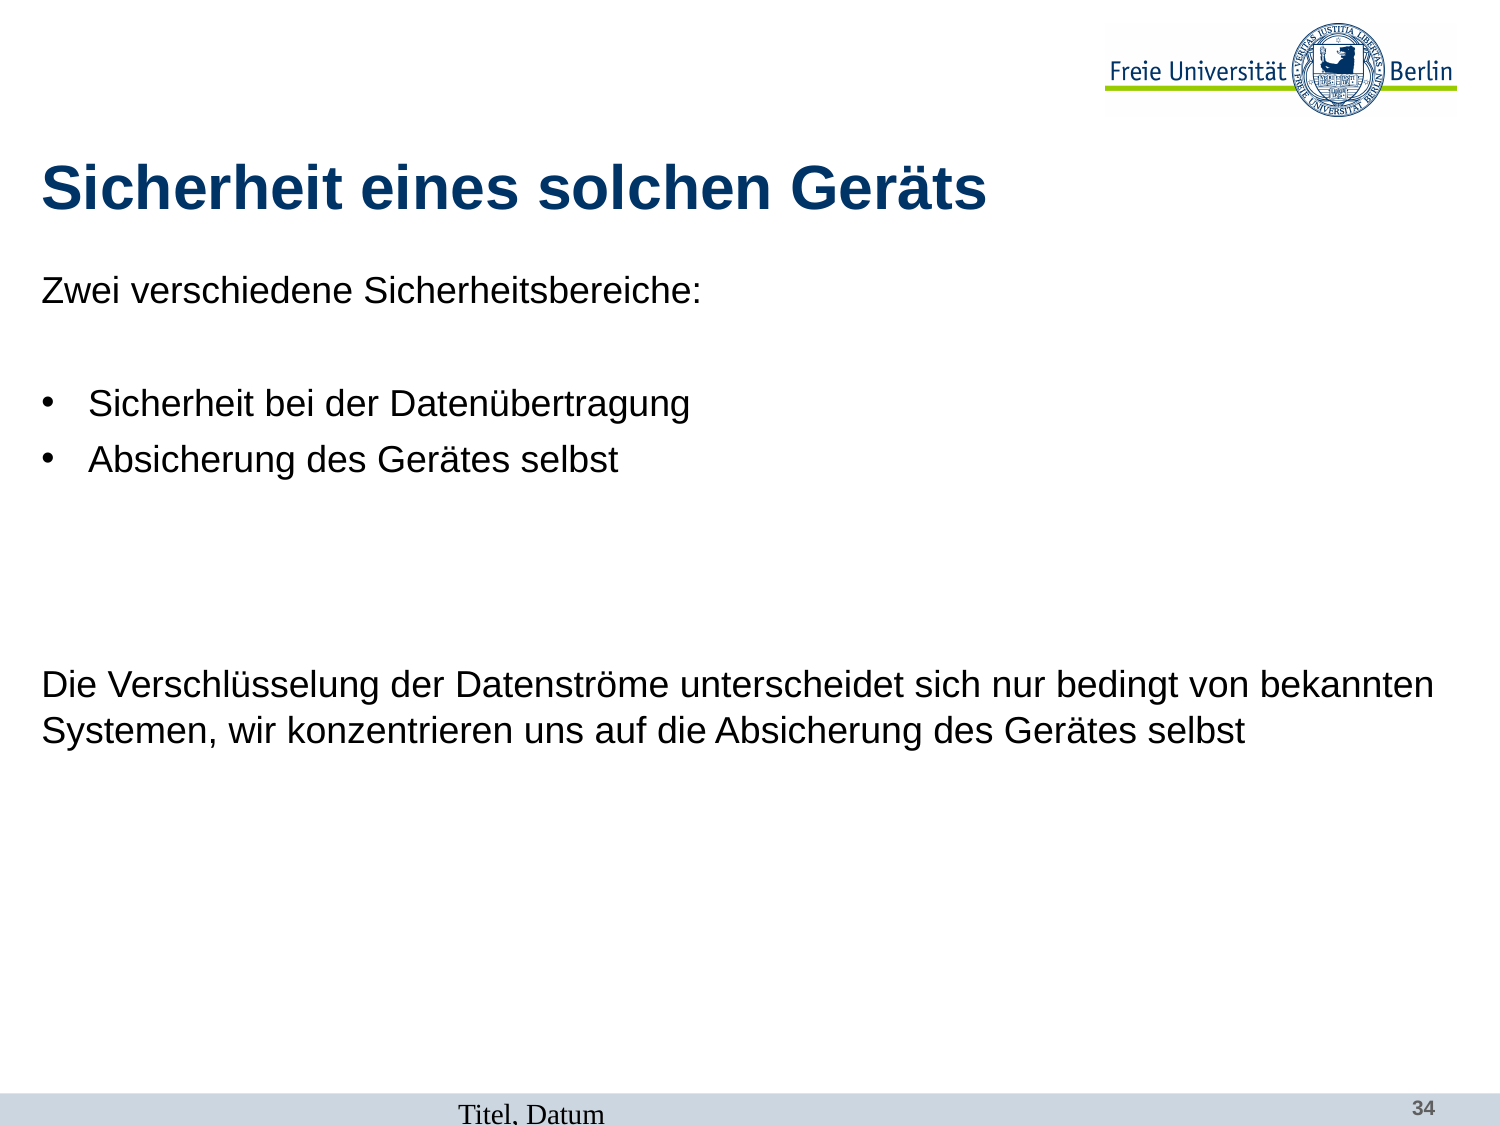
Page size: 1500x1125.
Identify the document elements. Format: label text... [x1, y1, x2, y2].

list Zwei verschiedene Sicherheitsbereiche: Sicherheit bei der Datenübertragung Absicherung des Gerätes selbst Die Verschlüsselung der Datenströme unterscheidet sich nur bedingt von bekannten Systemen, wir konzentrieren uns auf die Absicherung des Gerätes selbst [41, 265, 1459, 1064]
footer Titel, Datum [40, 1087, 1022, 1125]
picture [1105, 23, 1457, 117]
title Sicherheit eines solchen Geräts [41, 155, 1459, 226]
